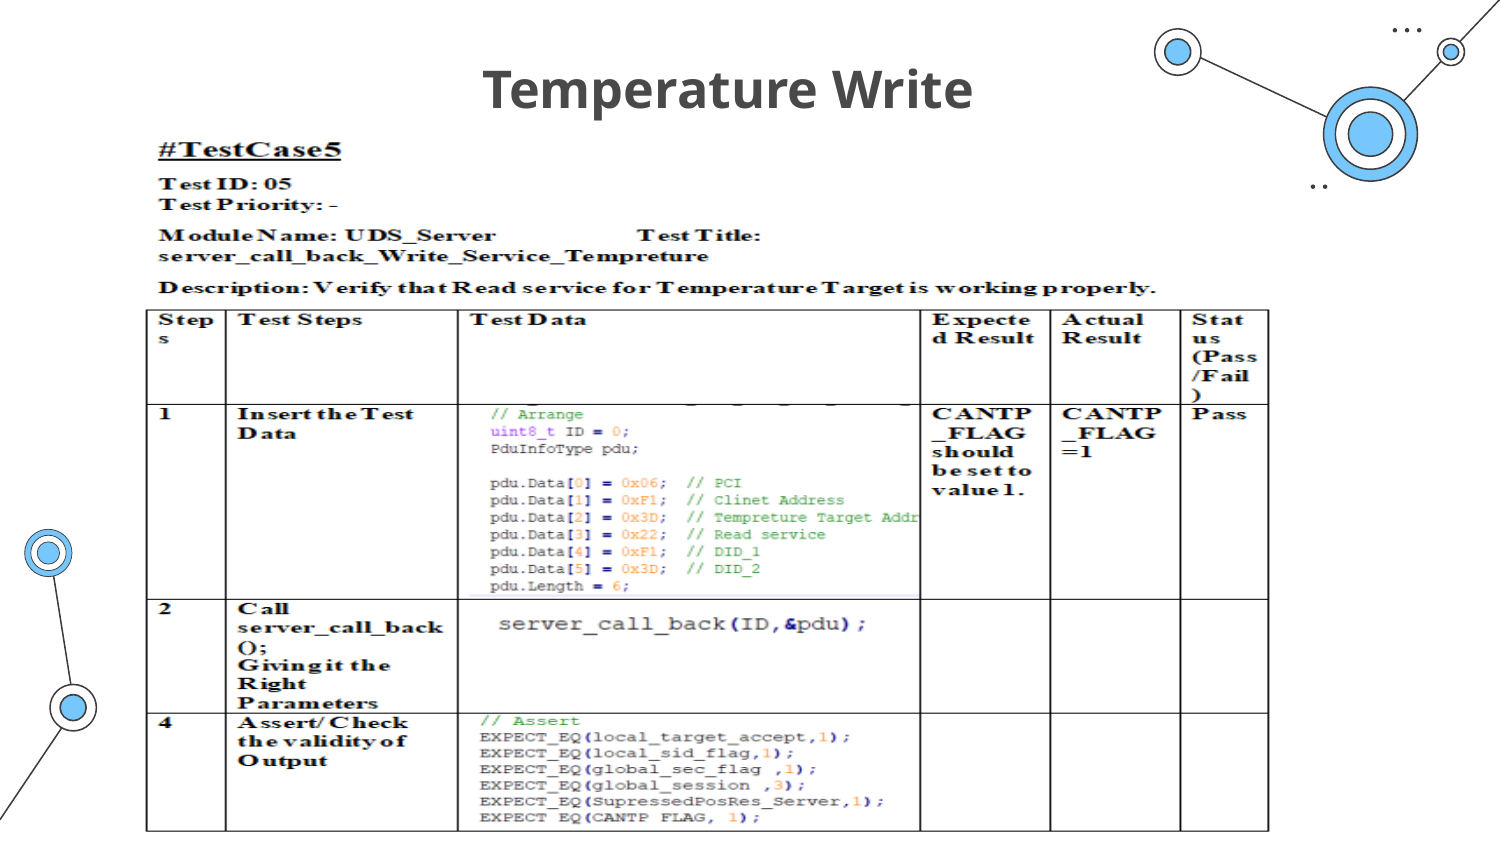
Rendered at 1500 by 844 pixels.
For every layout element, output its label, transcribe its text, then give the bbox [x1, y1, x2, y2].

picture [104, 130, 1311, 844]
title Temperature Write Service Test [393, 10, 1064, 105]
